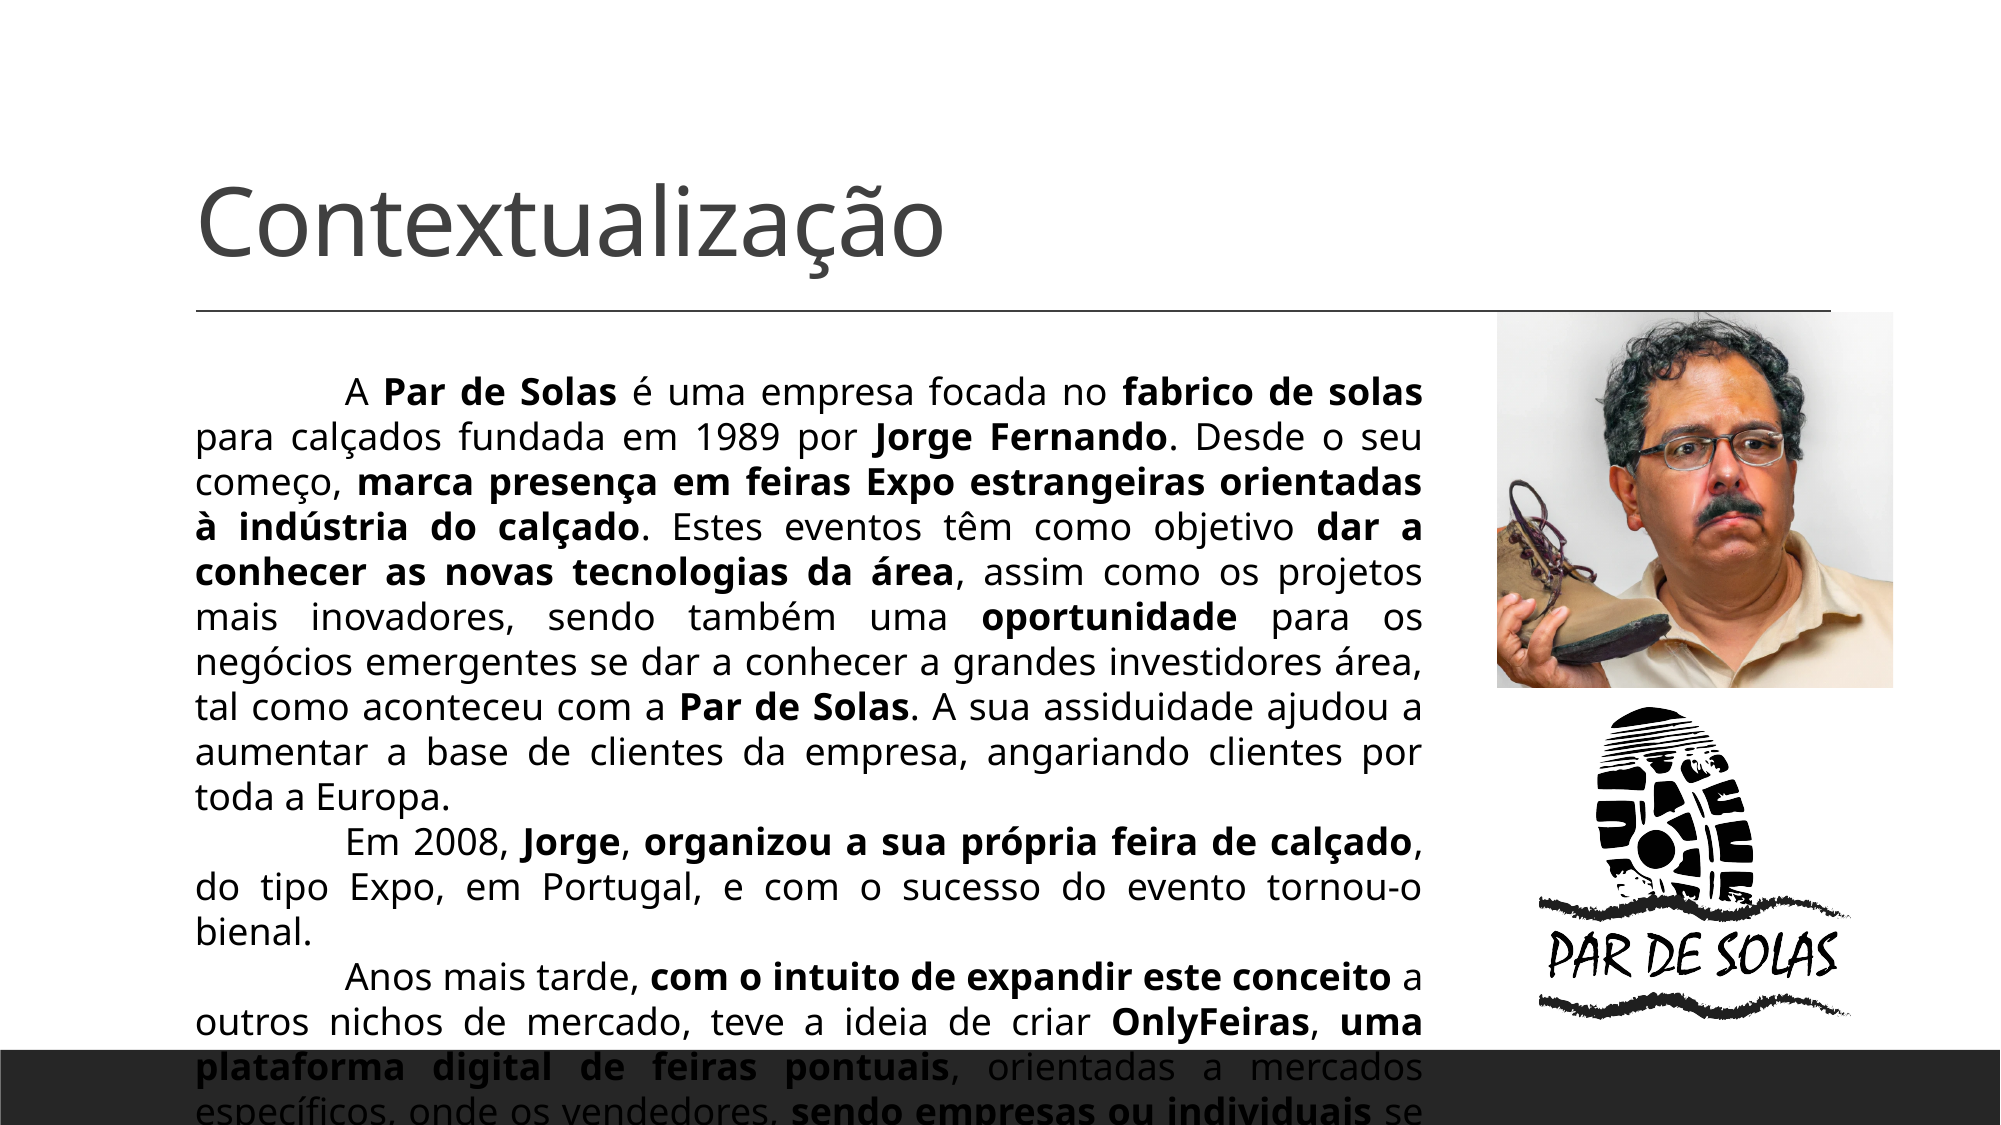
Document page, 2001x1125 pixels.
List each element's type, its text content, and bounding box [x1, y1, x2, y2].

picture [1496, 311, 1894, 1059]
title Contextualização [180, 47, 1830, 285]
text_box A Par de Solas é uma empresa focada no fabrico de solas para calçados fundada em 1989 por Jorge Fernando. Desde o seu começo, marca presença em feiras Expo estrangeiras orientadas à indústria do calçado. Estes eventos têm como objetivo dar a conhecer as novas tecnologias da área, assim como os projetos mais inovadores, sendo também uma oportunidade para os negócios emergentes se dar a conhecer a grandes investidores área, tal como aconteceu com a Par de Solas. A sua assiduidade ajudou a aumentar a base de clientes da empresa, angariando clientes por toda a Europa. Em 2008, Jorge, organizou a sua própria feira de calçado, do tipo Expo, em Portugal, e com o sucesso do evento tornou-o bienal. Anos mais tarde, com o intuito de expandir este conceito a outros nichos de mercado, teve a ideia de criar OnlyFeiras, uma plataforma digital de feiras pontuais, orientadas a mercados específicos, onde os vendedores, sendo empresas ou individuais se podem candidatar à participação. [179, 360, 1439, 1125]
